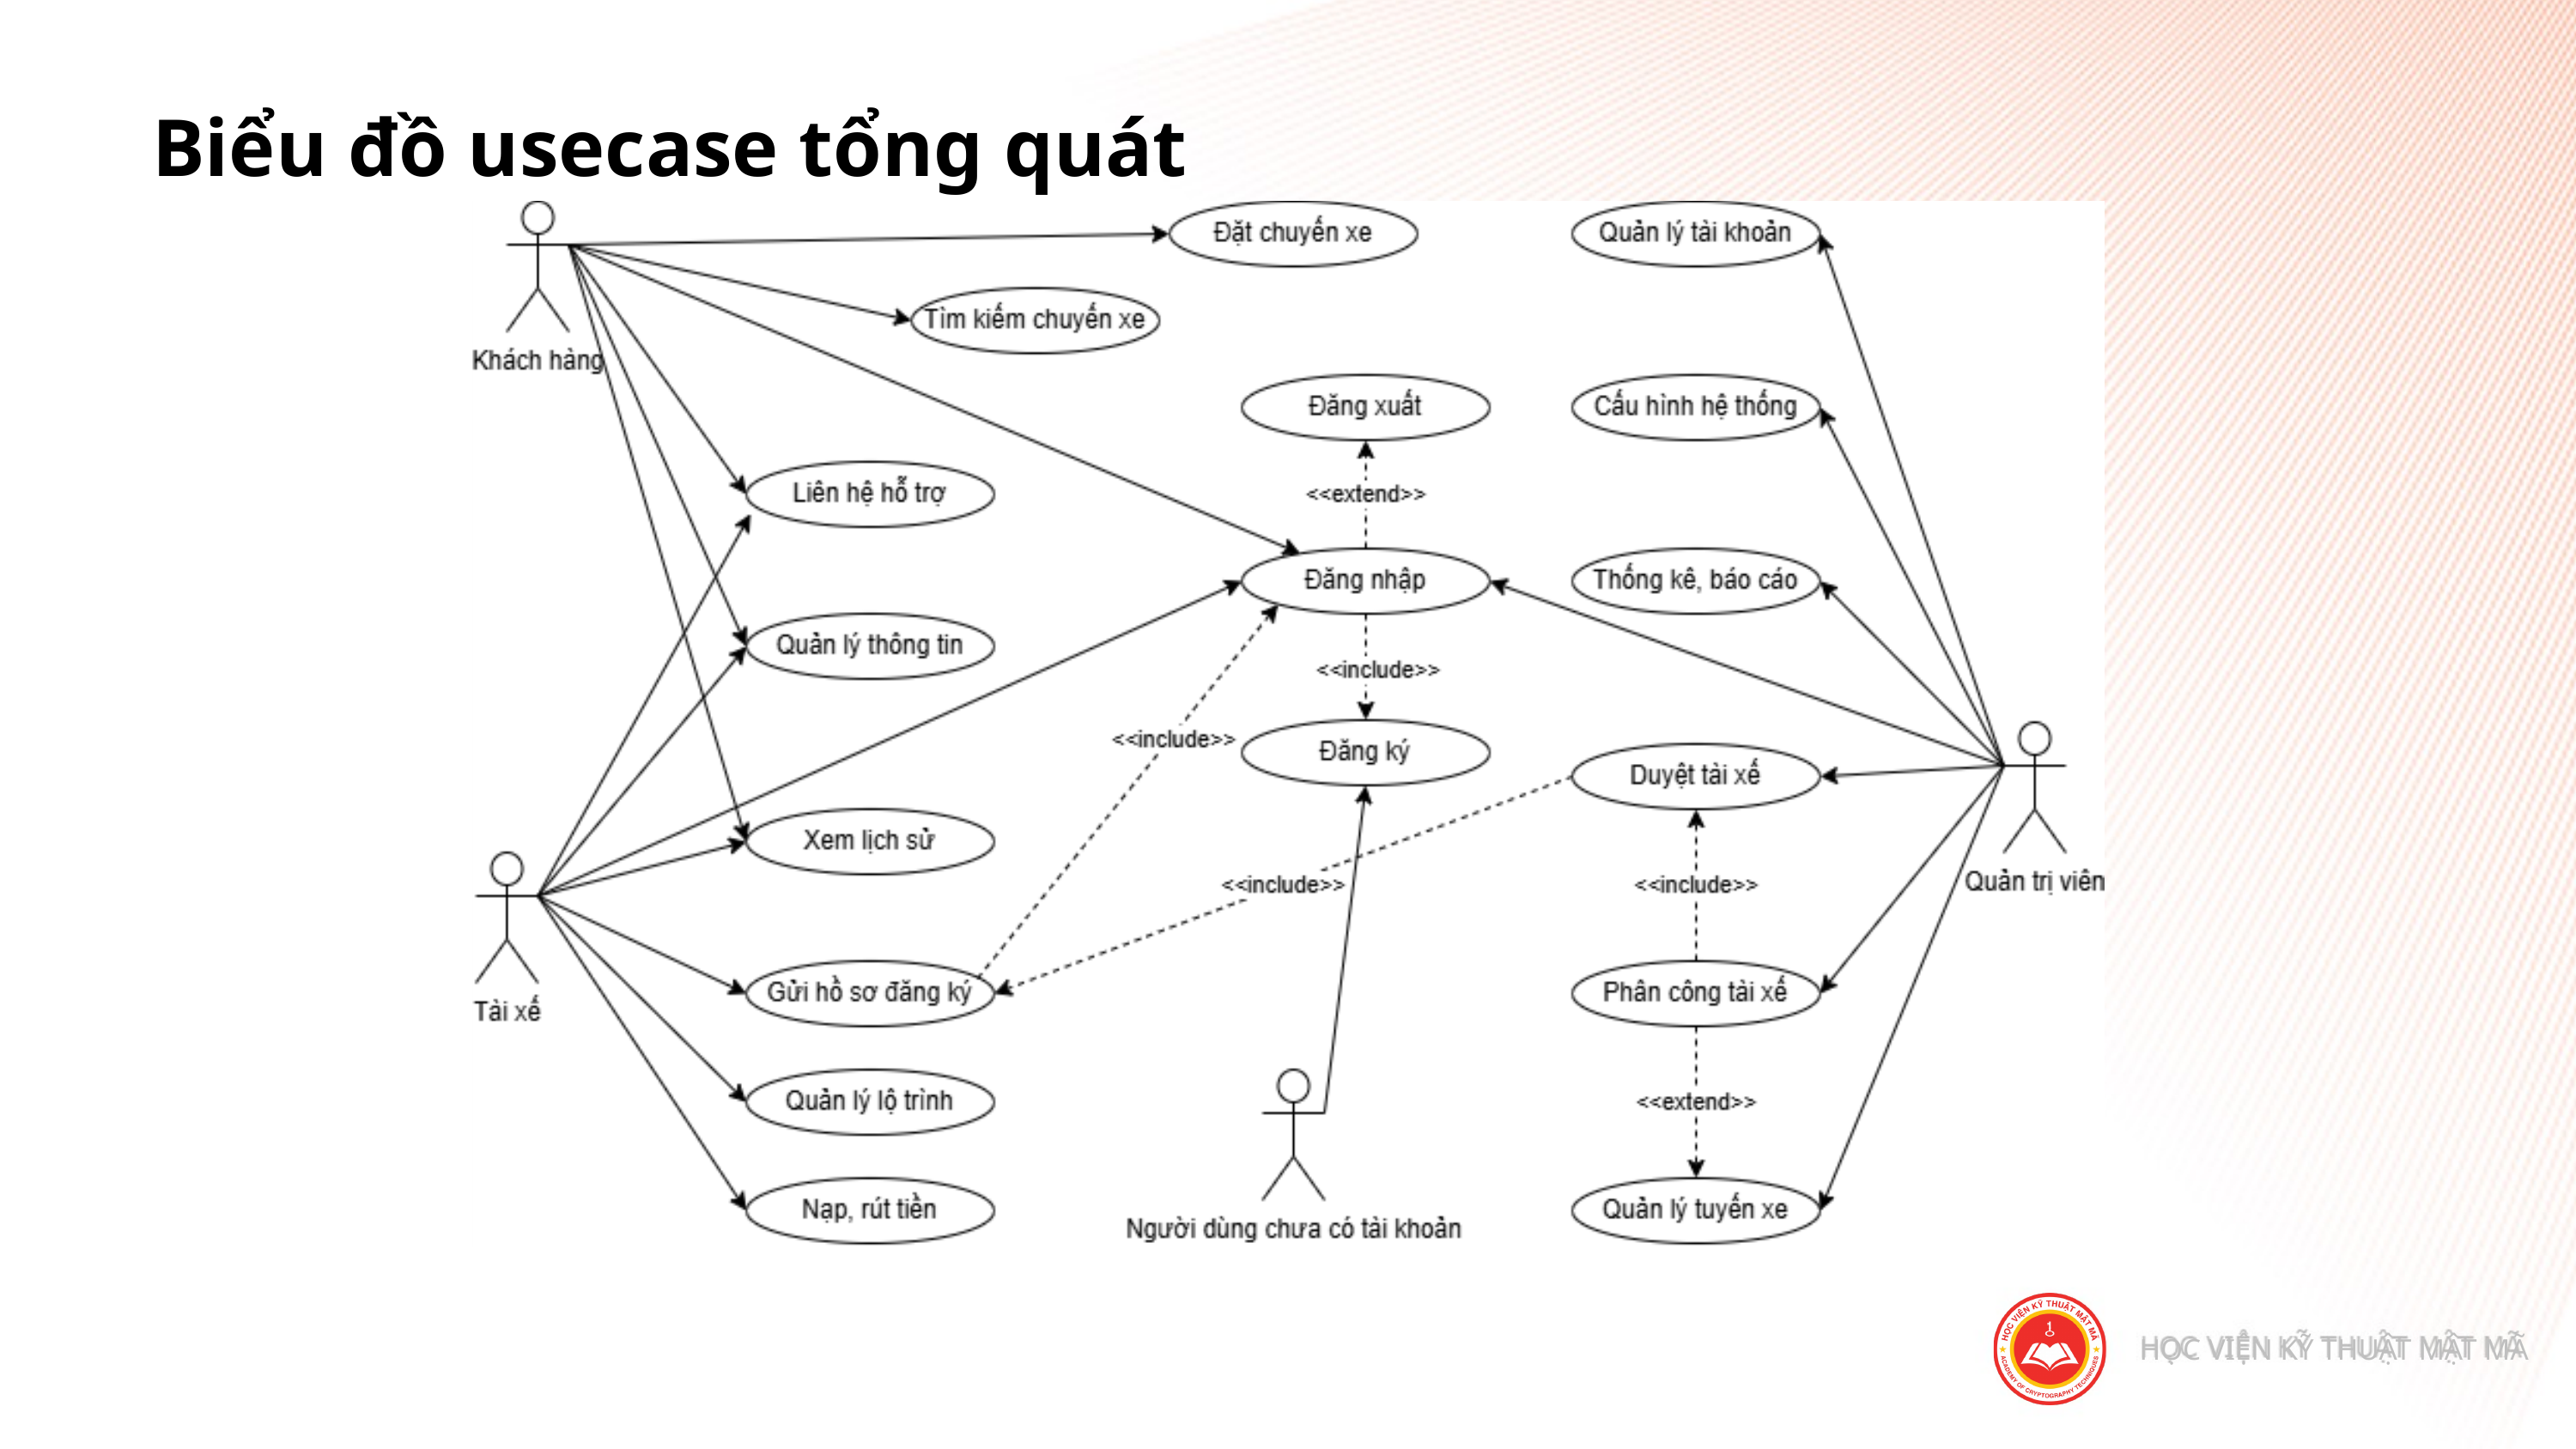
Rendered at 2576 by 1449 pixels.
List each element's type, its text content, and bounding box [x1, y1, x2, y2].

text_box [1993, 1292, 2576, 1405]
text_box Biểu đồ usecase tổng quát [139, 91, 1267, 198]
picture [0, 0, 2576, 1449]
